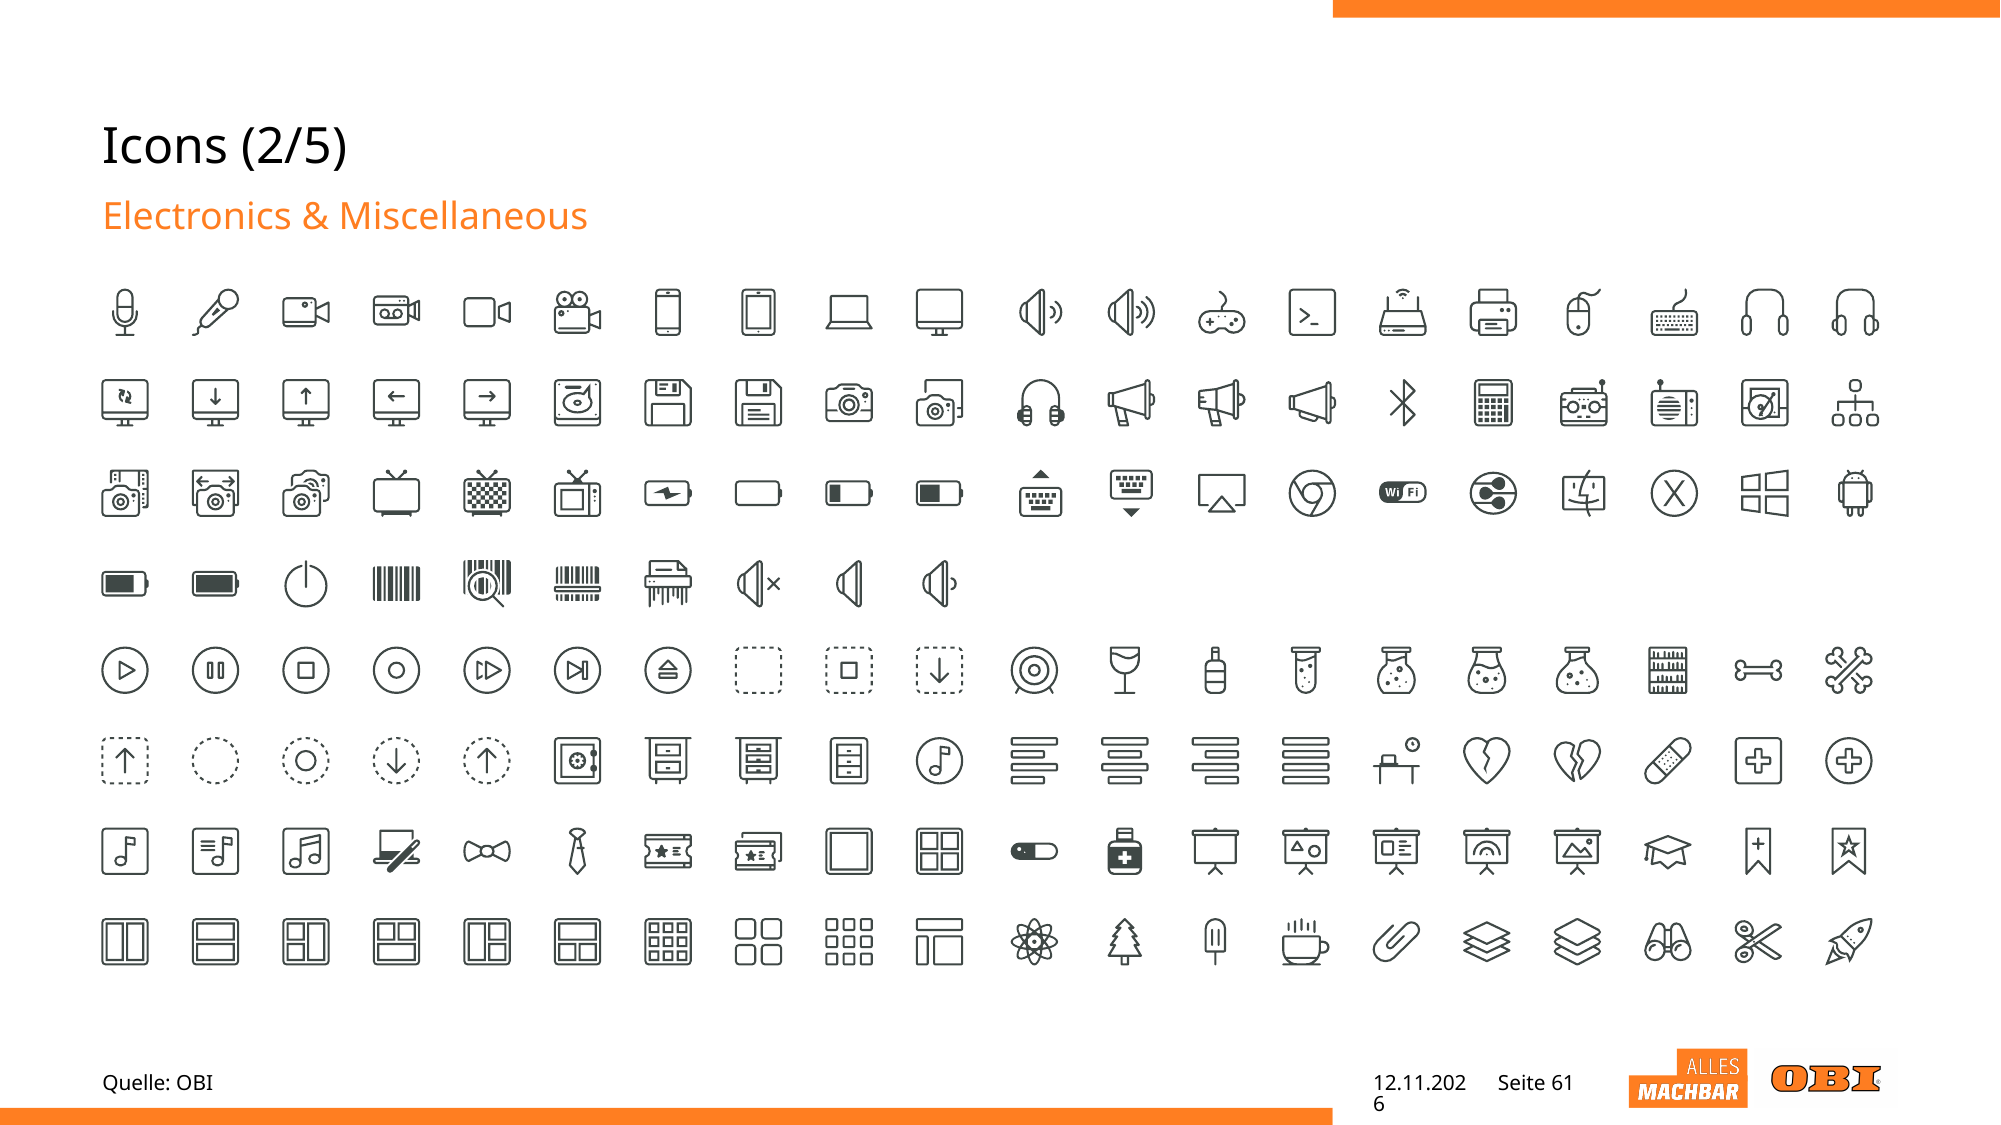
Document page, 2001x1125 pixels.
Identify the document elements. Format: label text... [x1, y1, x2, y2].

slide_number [1373, 1071, 1475, 1097]
title Icons (2/5) [102, 112, 1880, 174]
slide_number Seite 61 [1497, 1071, 1588, 1097]
picture [1754, 1048, 1898, 1107]
picture [1638, 1058, 1739, 1100]
list Electronics & Miscellaneous [102, 192, 1880, 238]
footer Quelle: OBI [102, 1071, 1271, 1097]
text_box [101, 288, 1879, 966]
